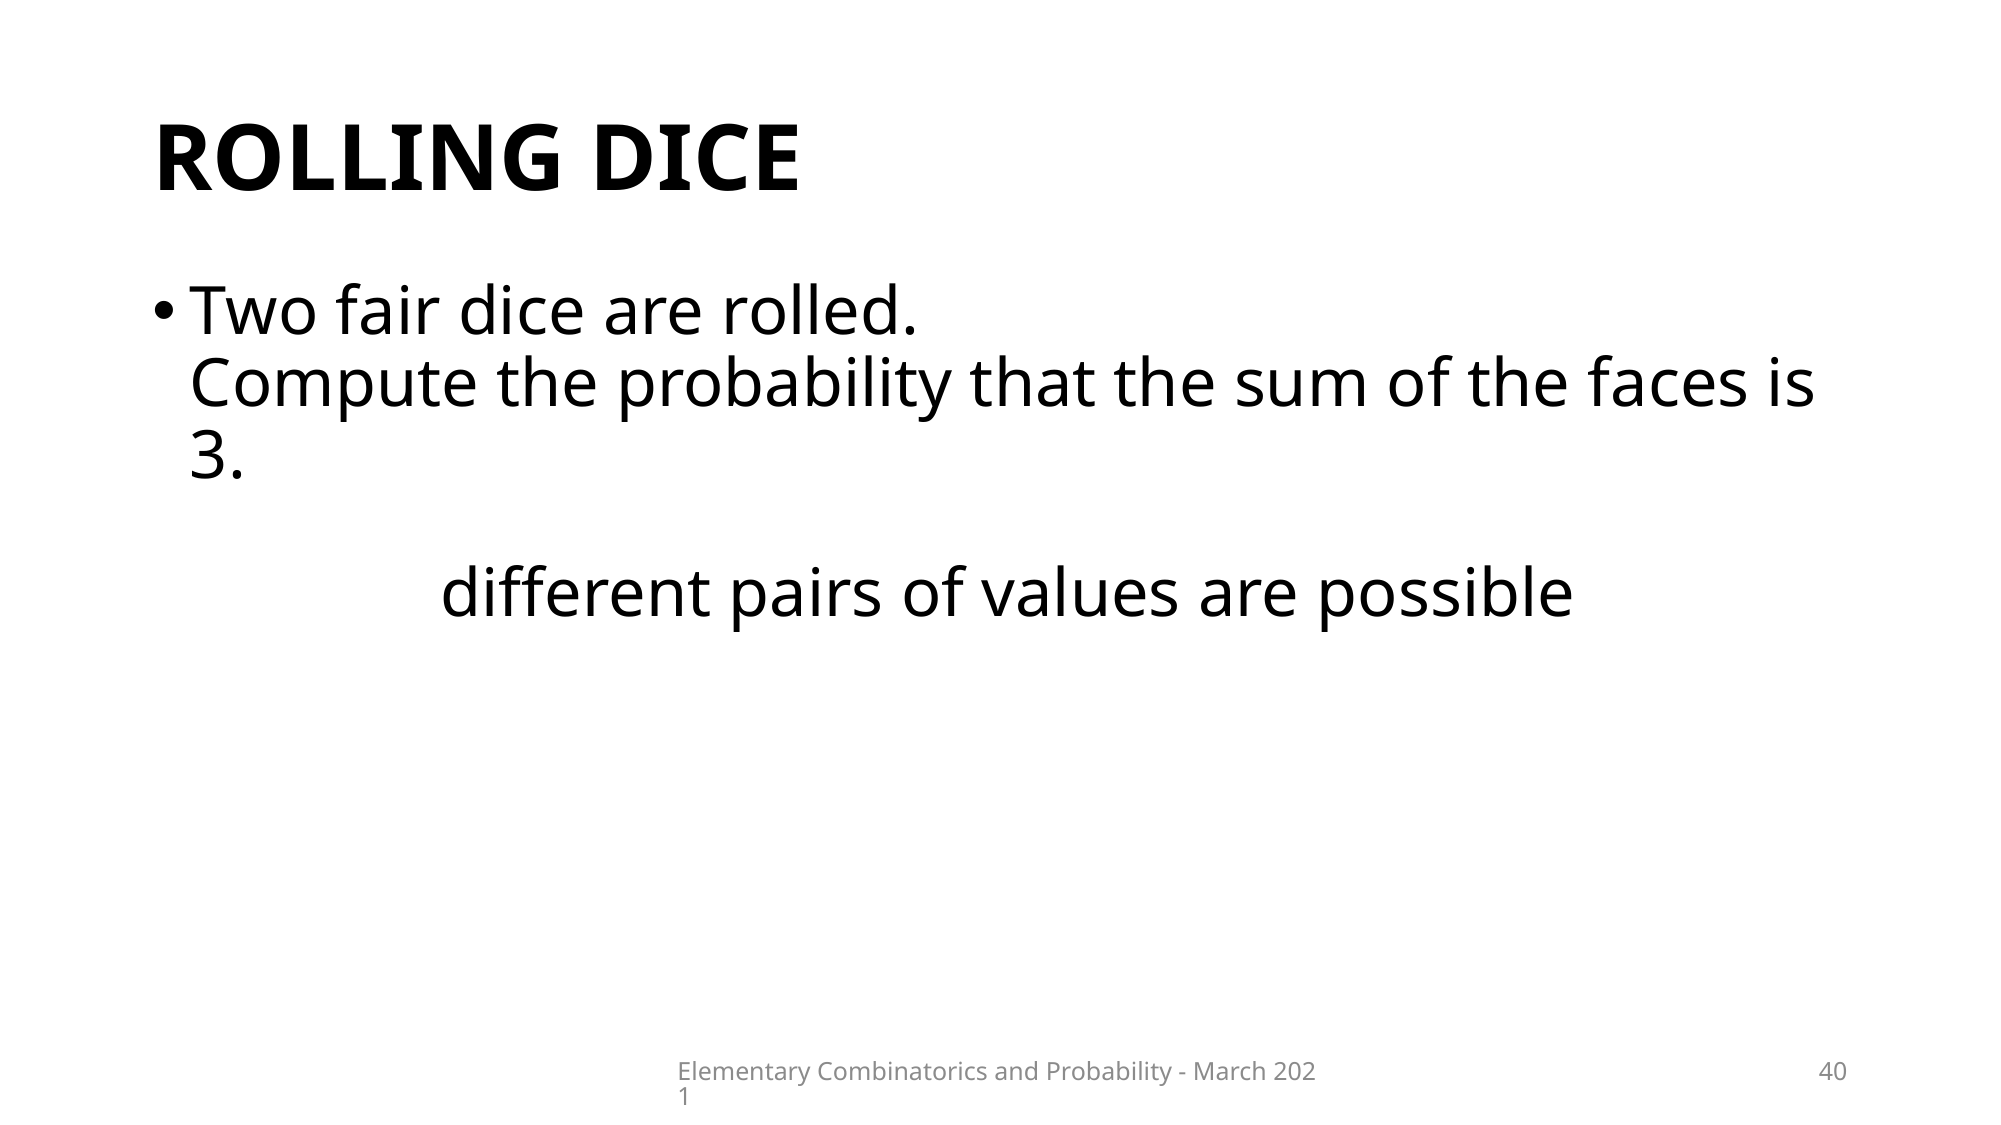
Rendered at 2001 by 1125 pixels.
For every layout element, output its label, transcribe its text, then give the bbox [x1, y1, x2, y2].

slide_number 40 [1412, 1042, 1863, 1103]
title Rolling dice [137, 52, 1863, 270]
footer Elementary Combinatorics and Probability - March 2021 [662, 1042, 1338, 1103]
